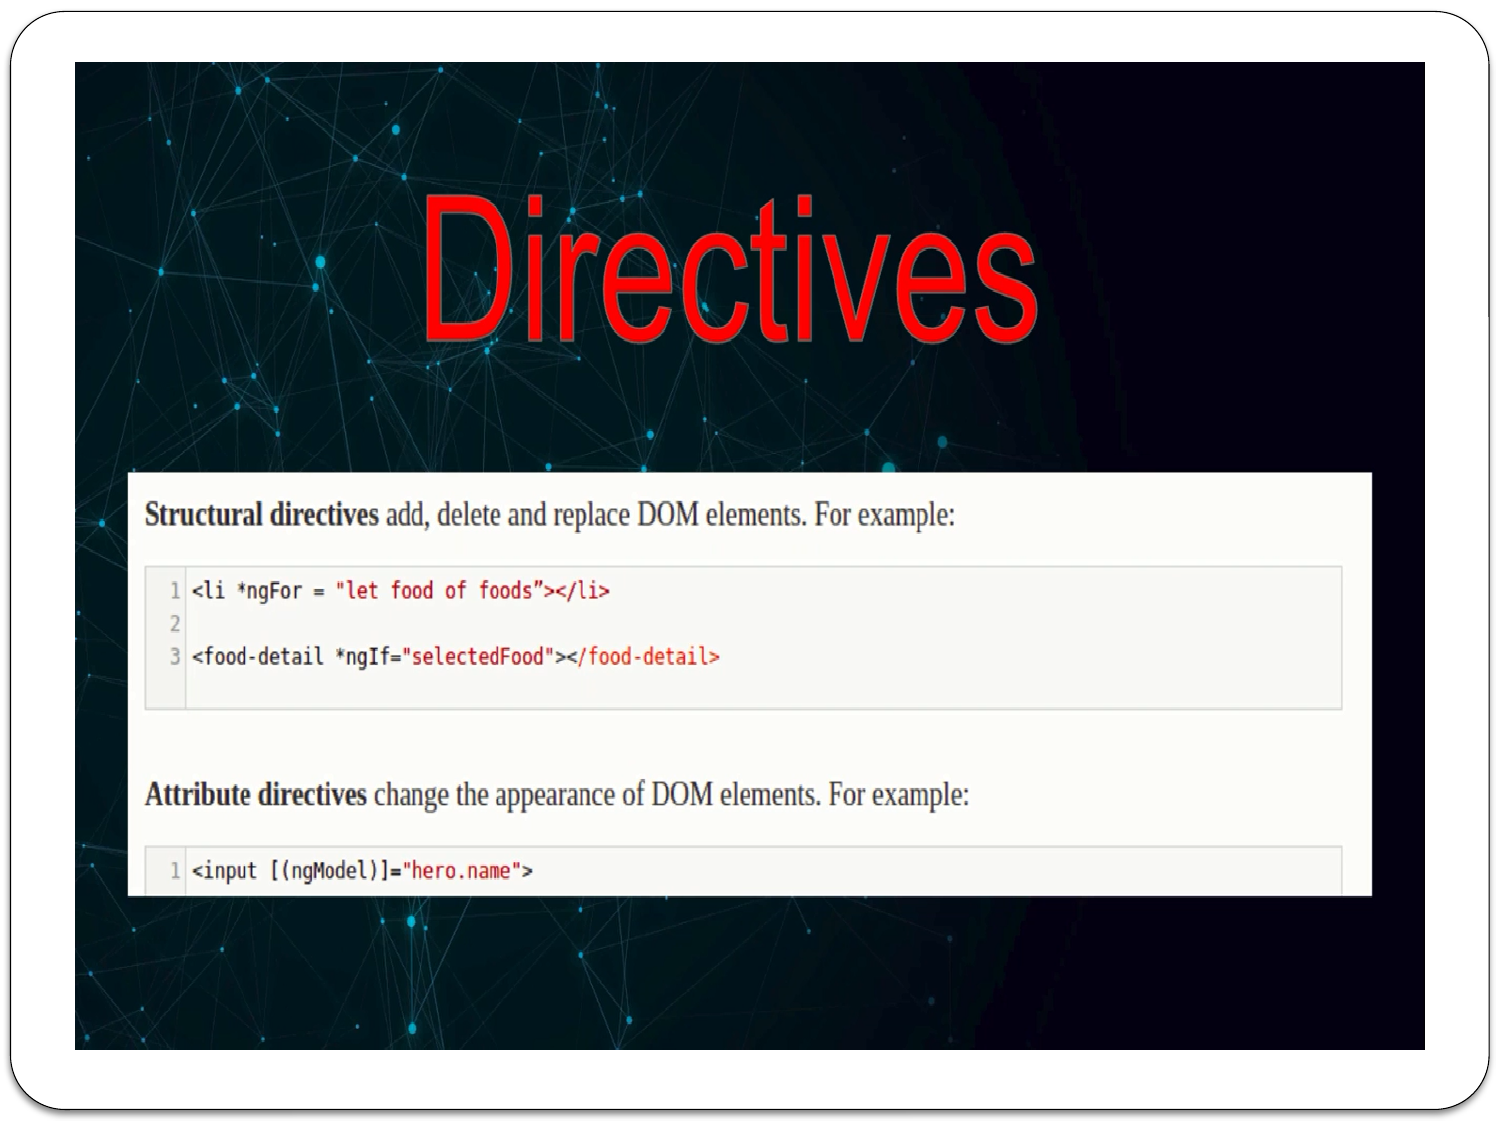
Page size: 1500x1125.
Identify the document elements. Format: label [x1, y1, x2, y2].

list [74, 62, 1426, 1051]
